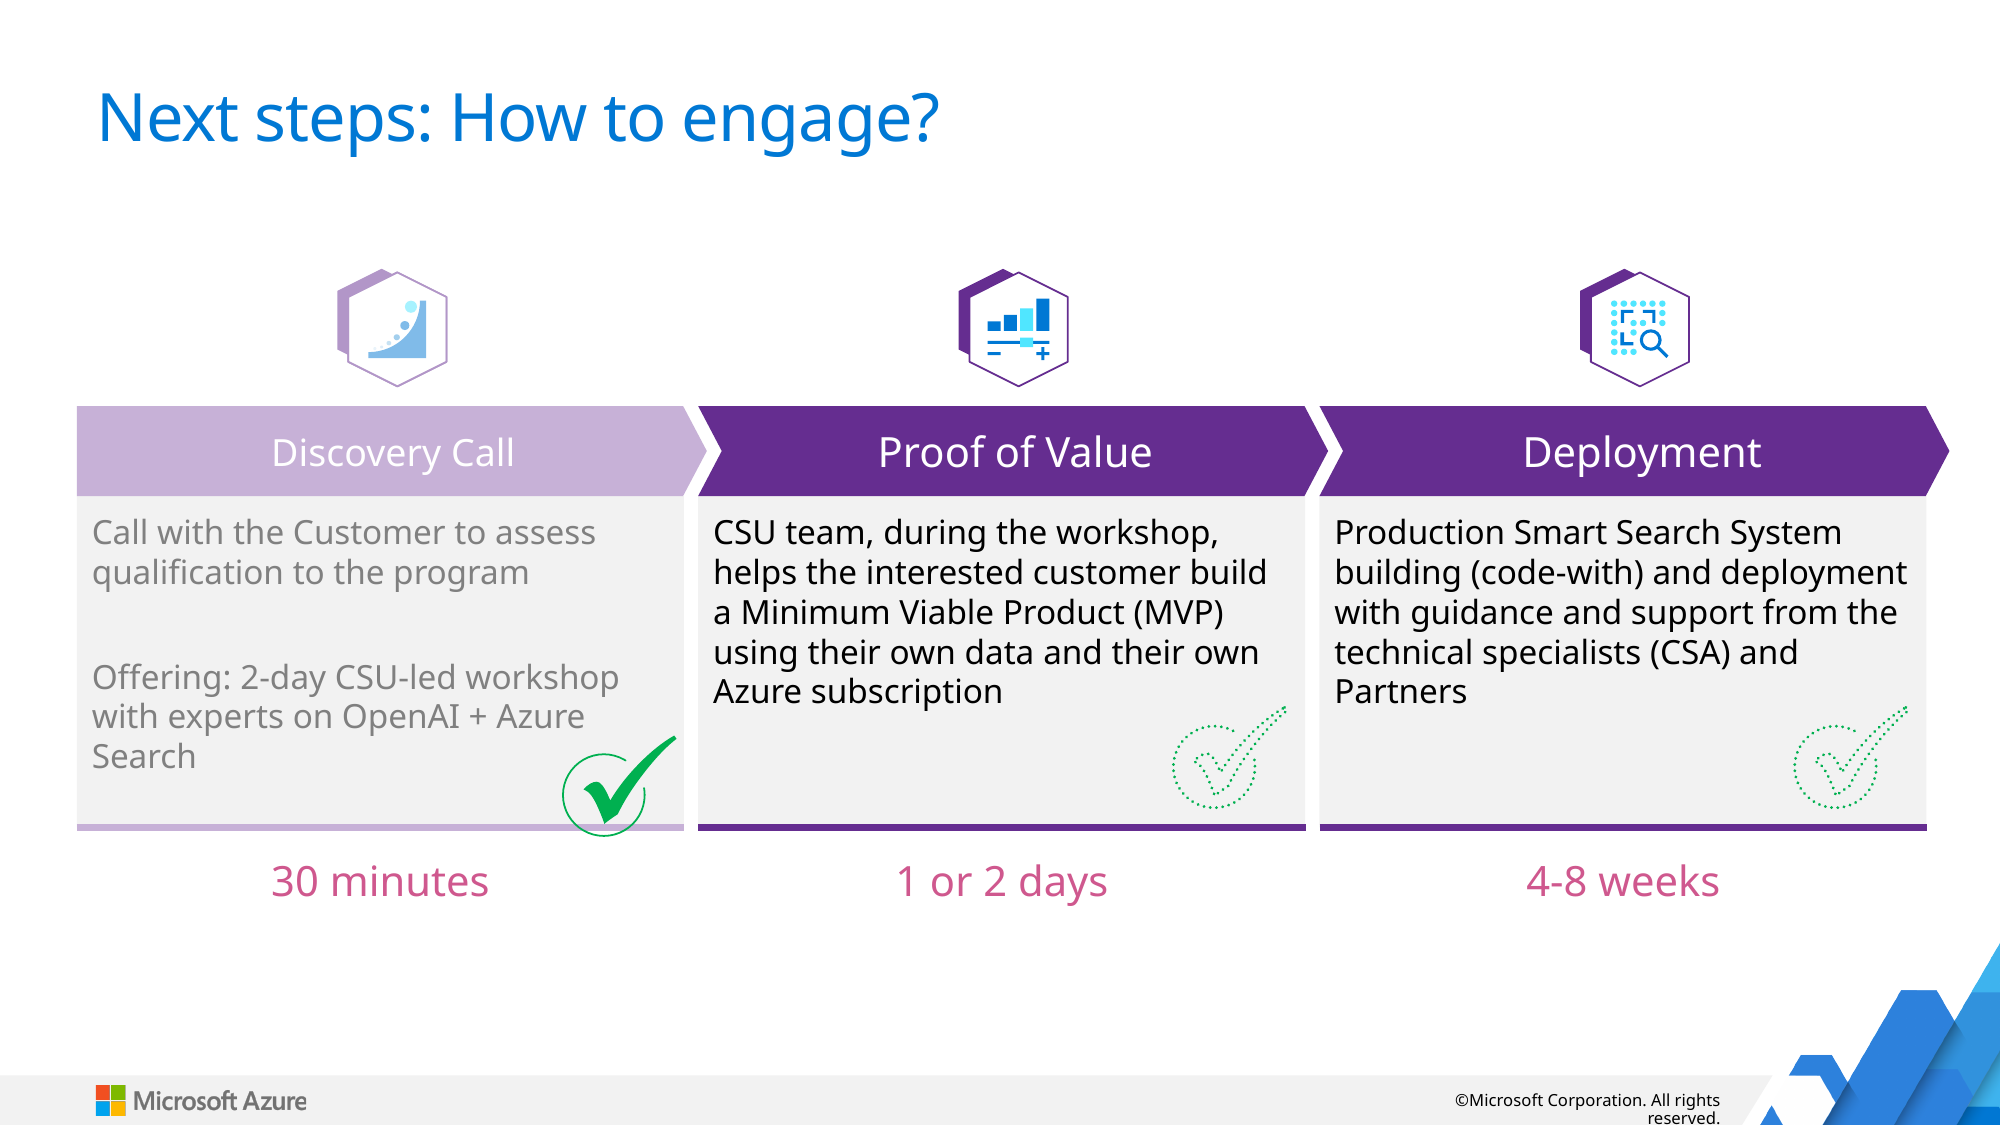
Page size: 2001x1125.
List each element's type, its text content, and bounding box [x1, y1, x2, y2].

text_box Production Smart Search System building (code-with) and deployment with guidance and support from the technical specialists (CSA) and Partners [1319, 497, 1927, 824]
text_box Discovery Call [75, 405, 708, 497]
text_box Call with the Customer to assess qualification to the program Offering: 2-day CSU-led workshop with experts on OpenAI + Azure Search [76, 497, 685, 827]
text_box Proof of Value [697, 405, 1329, 497]
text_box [336, 268, 447, 387]
text_box 1 or 2 days [880, 846, 1124, 913]
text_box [958, 268, 1068, 387]
text_box CSU team, during the workshop, helps the interested customer build a Minimum Viable Product (MVP) using their own data and their own Azure subscription [697, 497, 1306, 827]
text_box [1173, 707, 1288, 808]
picture [1720, 877, 2000, 1125]
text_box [562, 735, 677, 837]
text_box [1794, 707, 1909, 808]
text_box 4-8 weeks [1510, 846, 1736, 913]
text_box 30 minutes [255, 846, 506, 913]
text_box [1579, 268, 1690, 387]
title Next steps: How to engage? [96, 75, 1904, 156]
text_box Deployment [1318, 405, 1951, 497]
